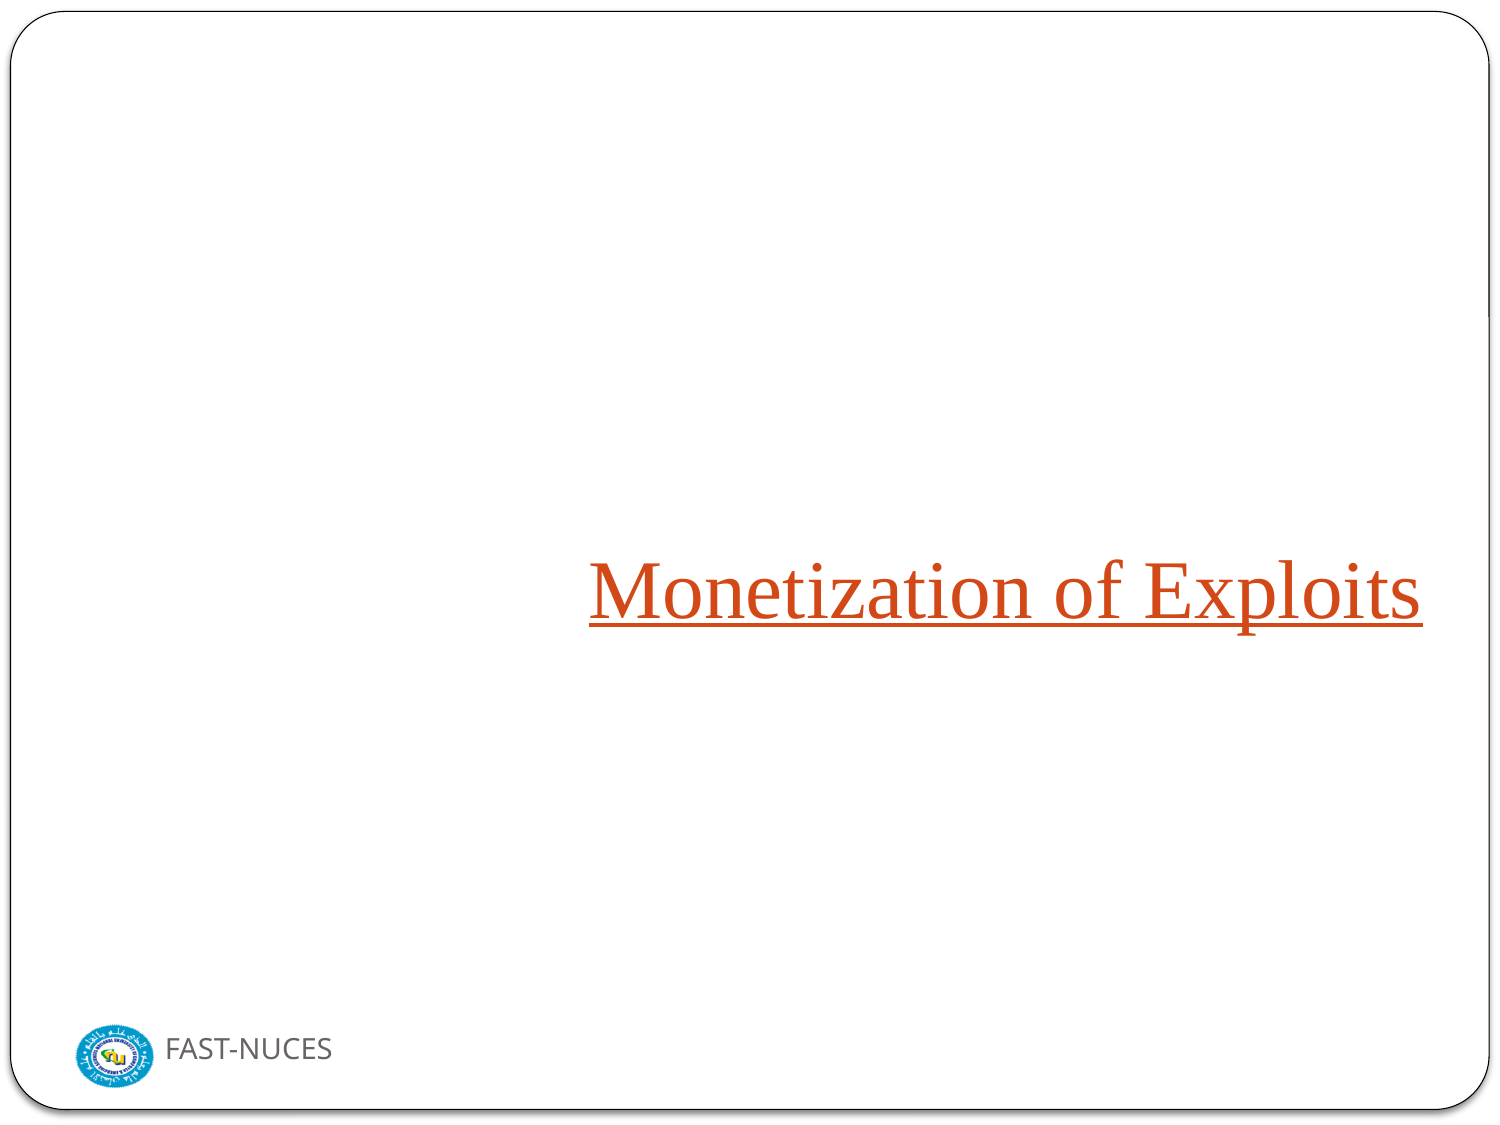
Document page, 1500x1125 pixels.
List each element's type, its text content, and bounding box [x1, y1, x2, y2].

footer FAST-NUCES [150, 1012, 800, 1088]
picture [91, 1038, 138, 1075]
picture [74, 1024, 154, 1088]
title Monetization of Exploits [162, 462, 1438, 650]
picture [123, 1060, 154, 1088]
